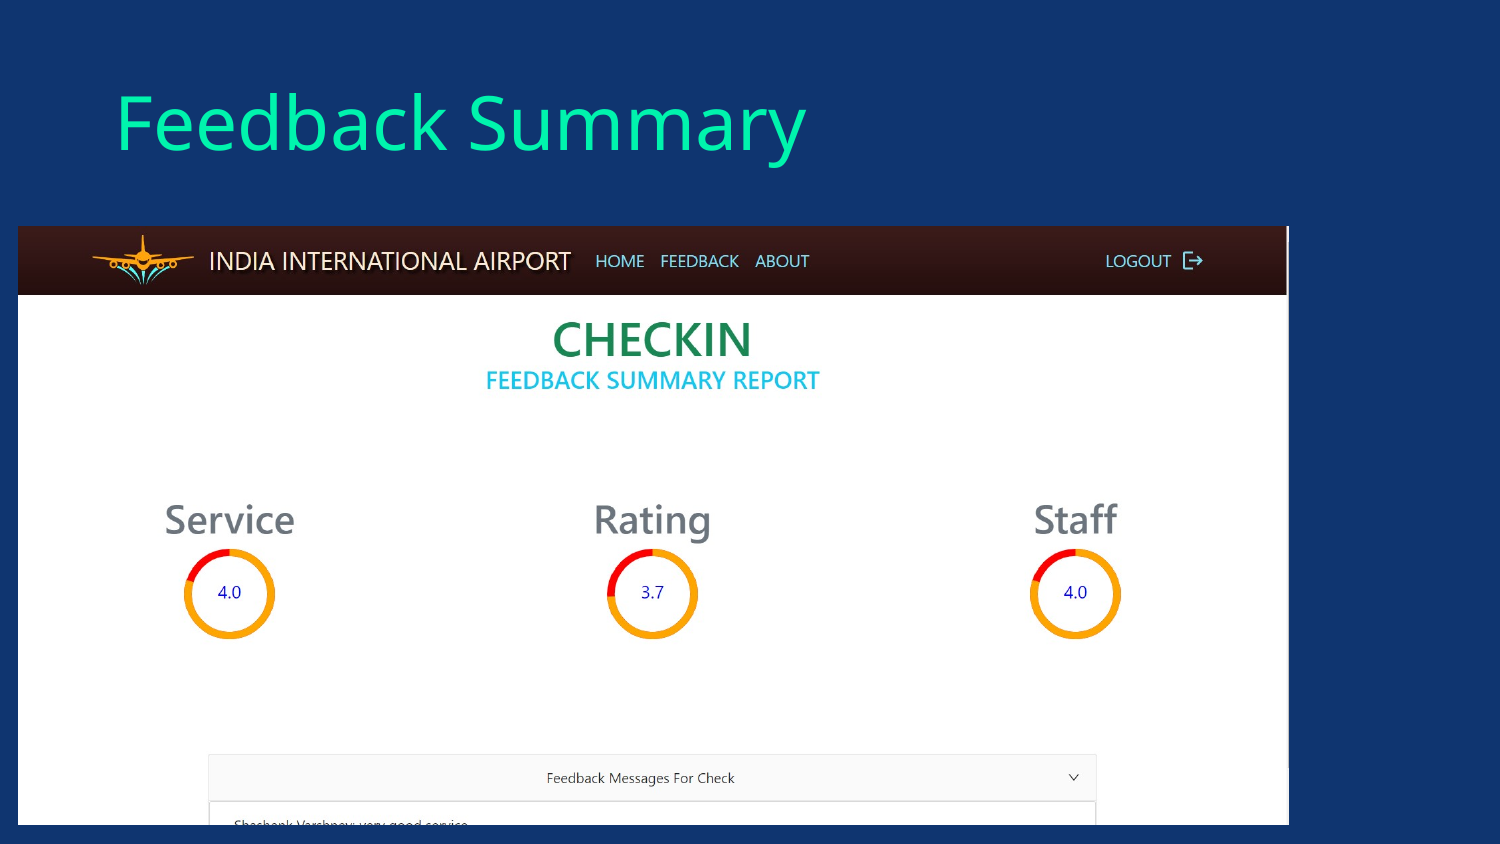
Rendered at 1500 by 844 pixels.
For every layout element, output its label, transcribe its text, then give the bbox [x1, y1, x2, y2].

picture [18, 226, 1289, 826]
title Feedback Summary [103, 44, 1397, 208]
